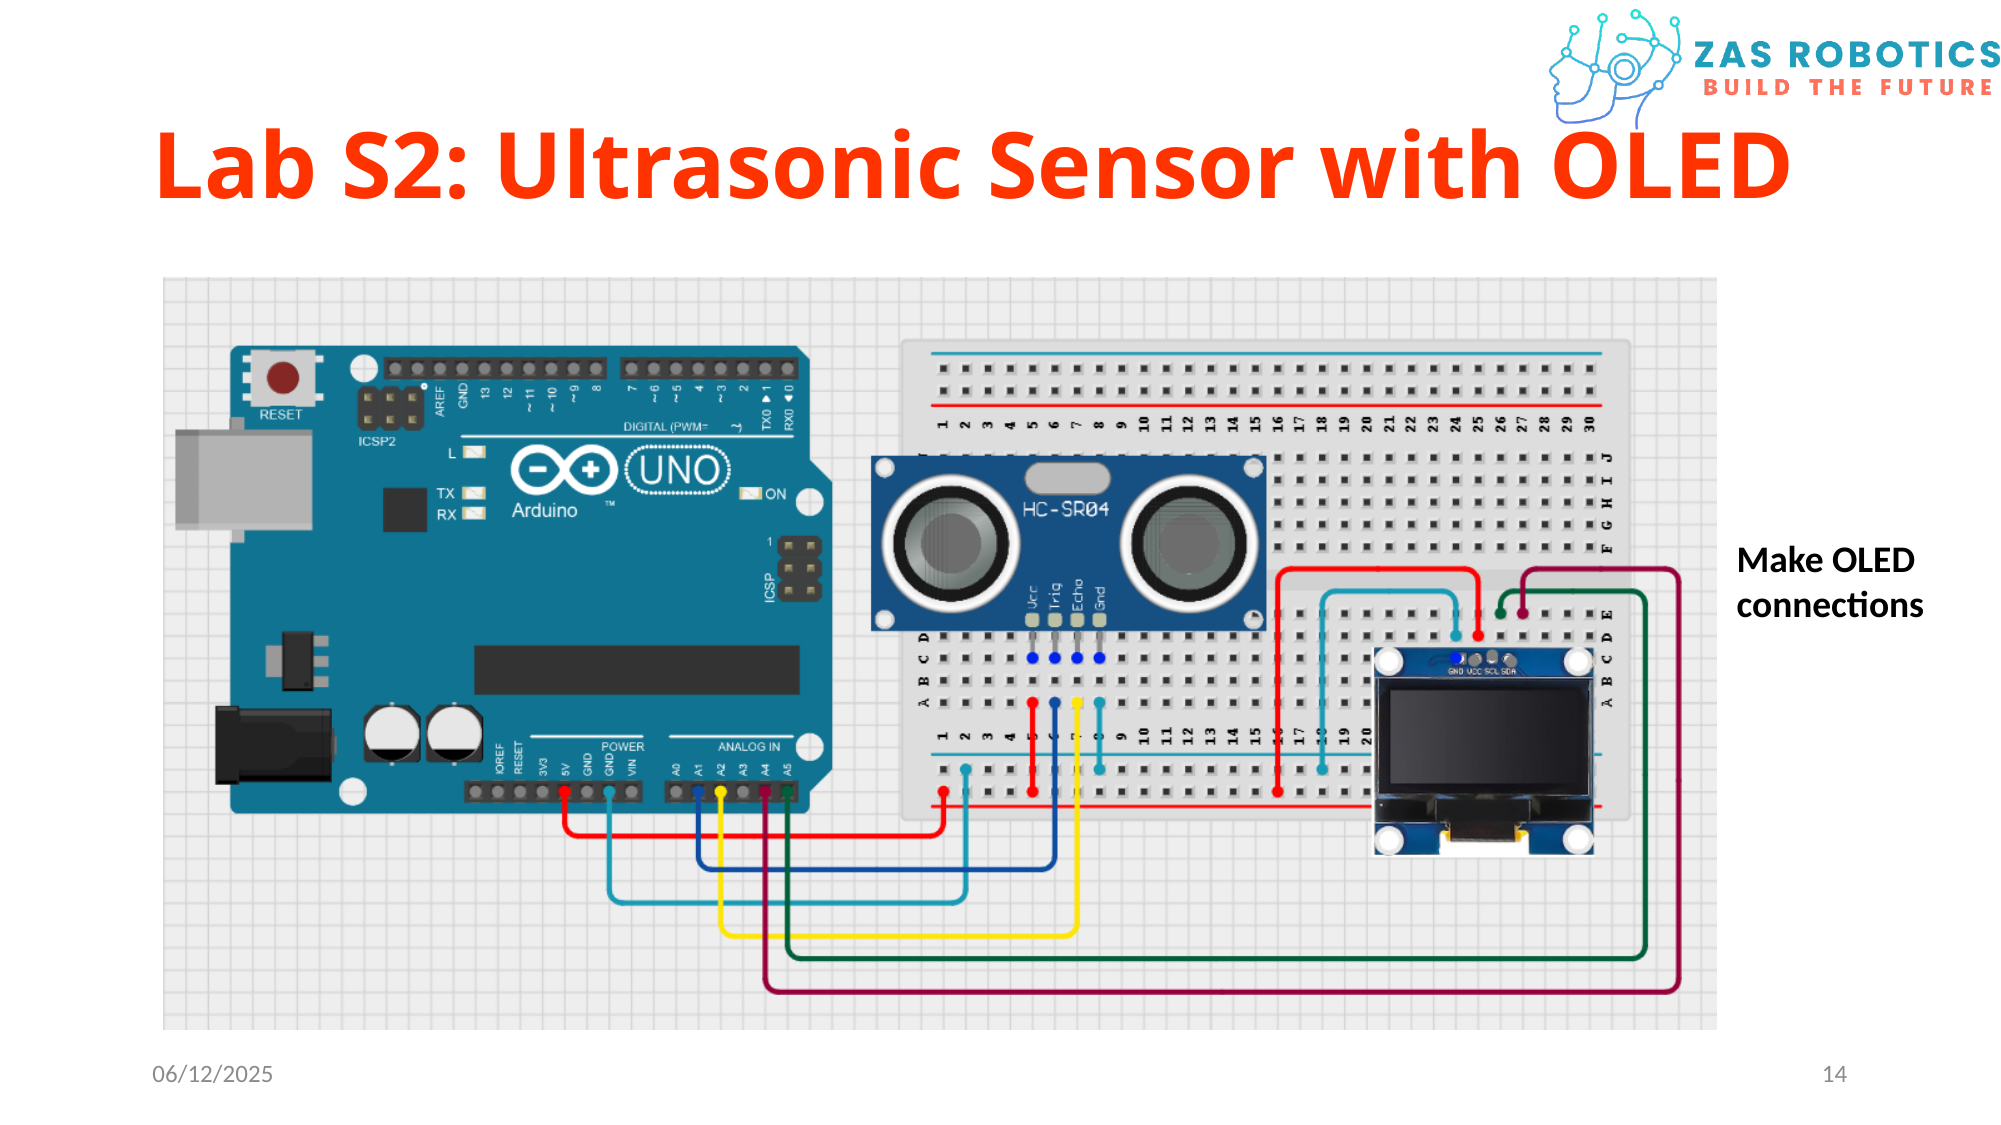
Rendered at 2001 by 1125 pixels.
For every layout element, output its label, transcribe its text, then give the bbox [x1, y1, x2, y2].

picture [1547, 8, 2000, 130]
picture [163, 277, 1717, 1030]
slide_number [137, 1042, 588, 1103]
title Lab S2: Ultrasonic Sensor with OLED [137, 59, 1863, 278]
text_box Make OLED connections [1724, 527, 1951, 633]
slide_number 14 [1412, 1042, 1863, 1103]
